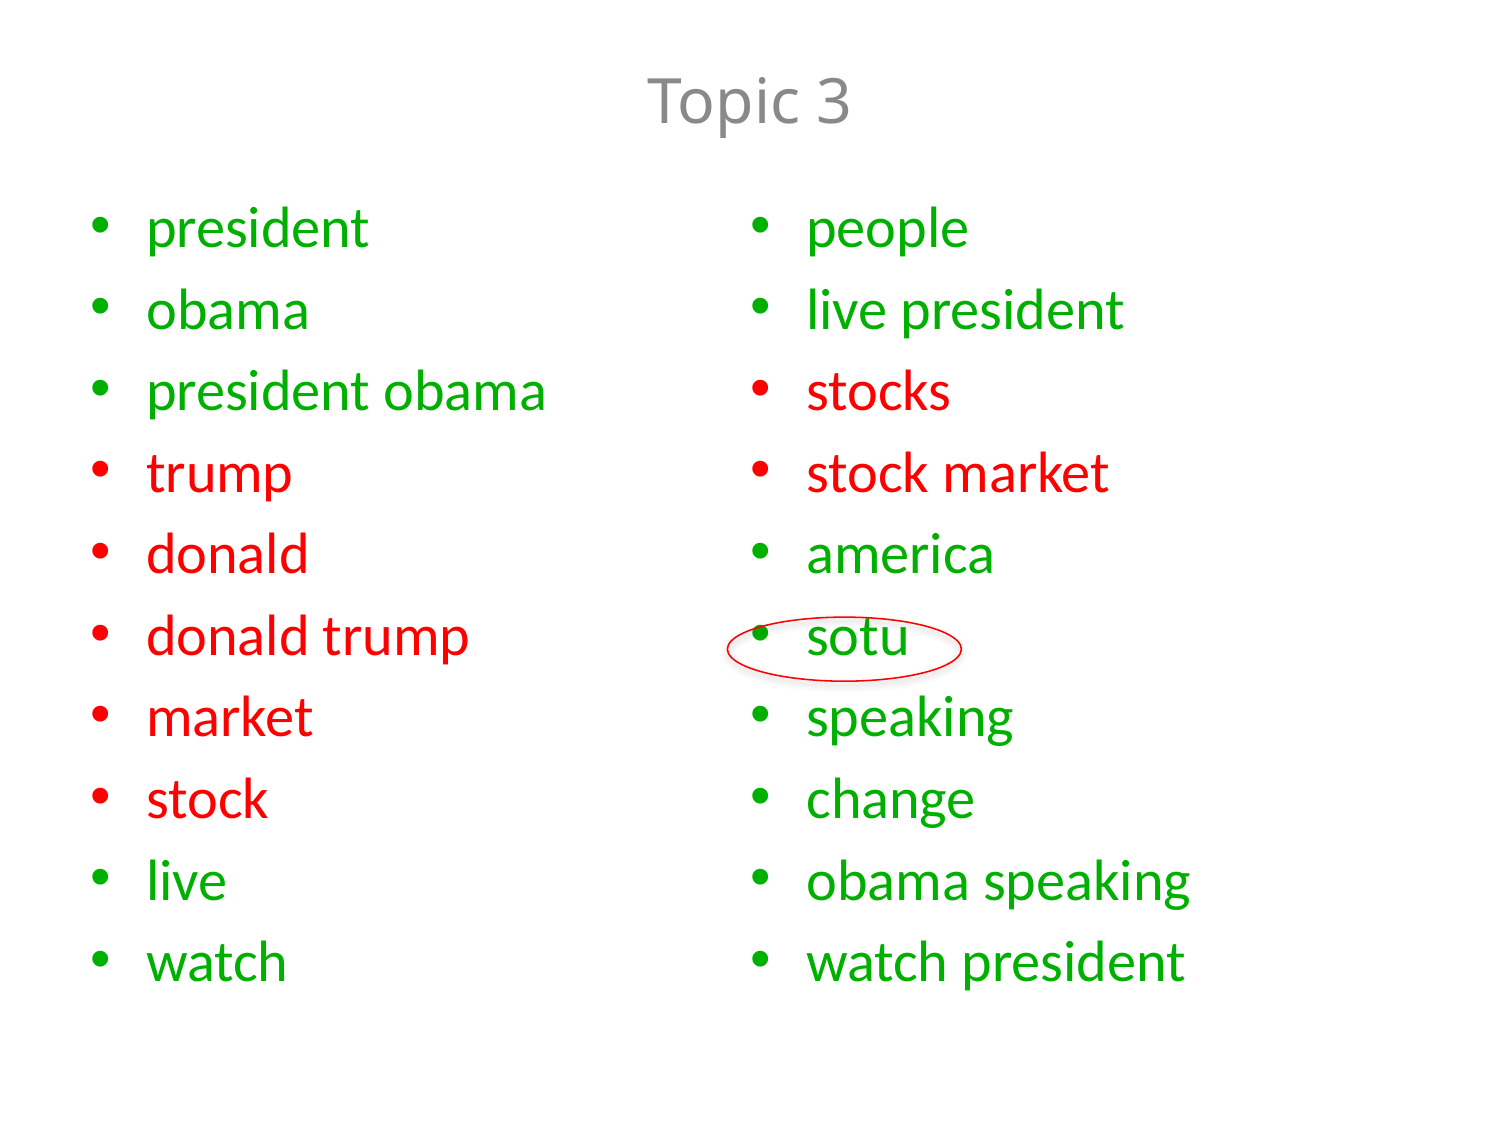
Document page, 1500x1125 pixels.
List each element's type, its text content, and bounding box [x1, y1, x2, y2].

title Topic 3 [75, 45, 1425, 152]
text_box [726, 616, 963, 682]
list president obama president obama trump donald donald trump market stock live watch people live president stocks stock market america sotu speaking change obama speaking watch president [75, 181, 1425, 1072]
